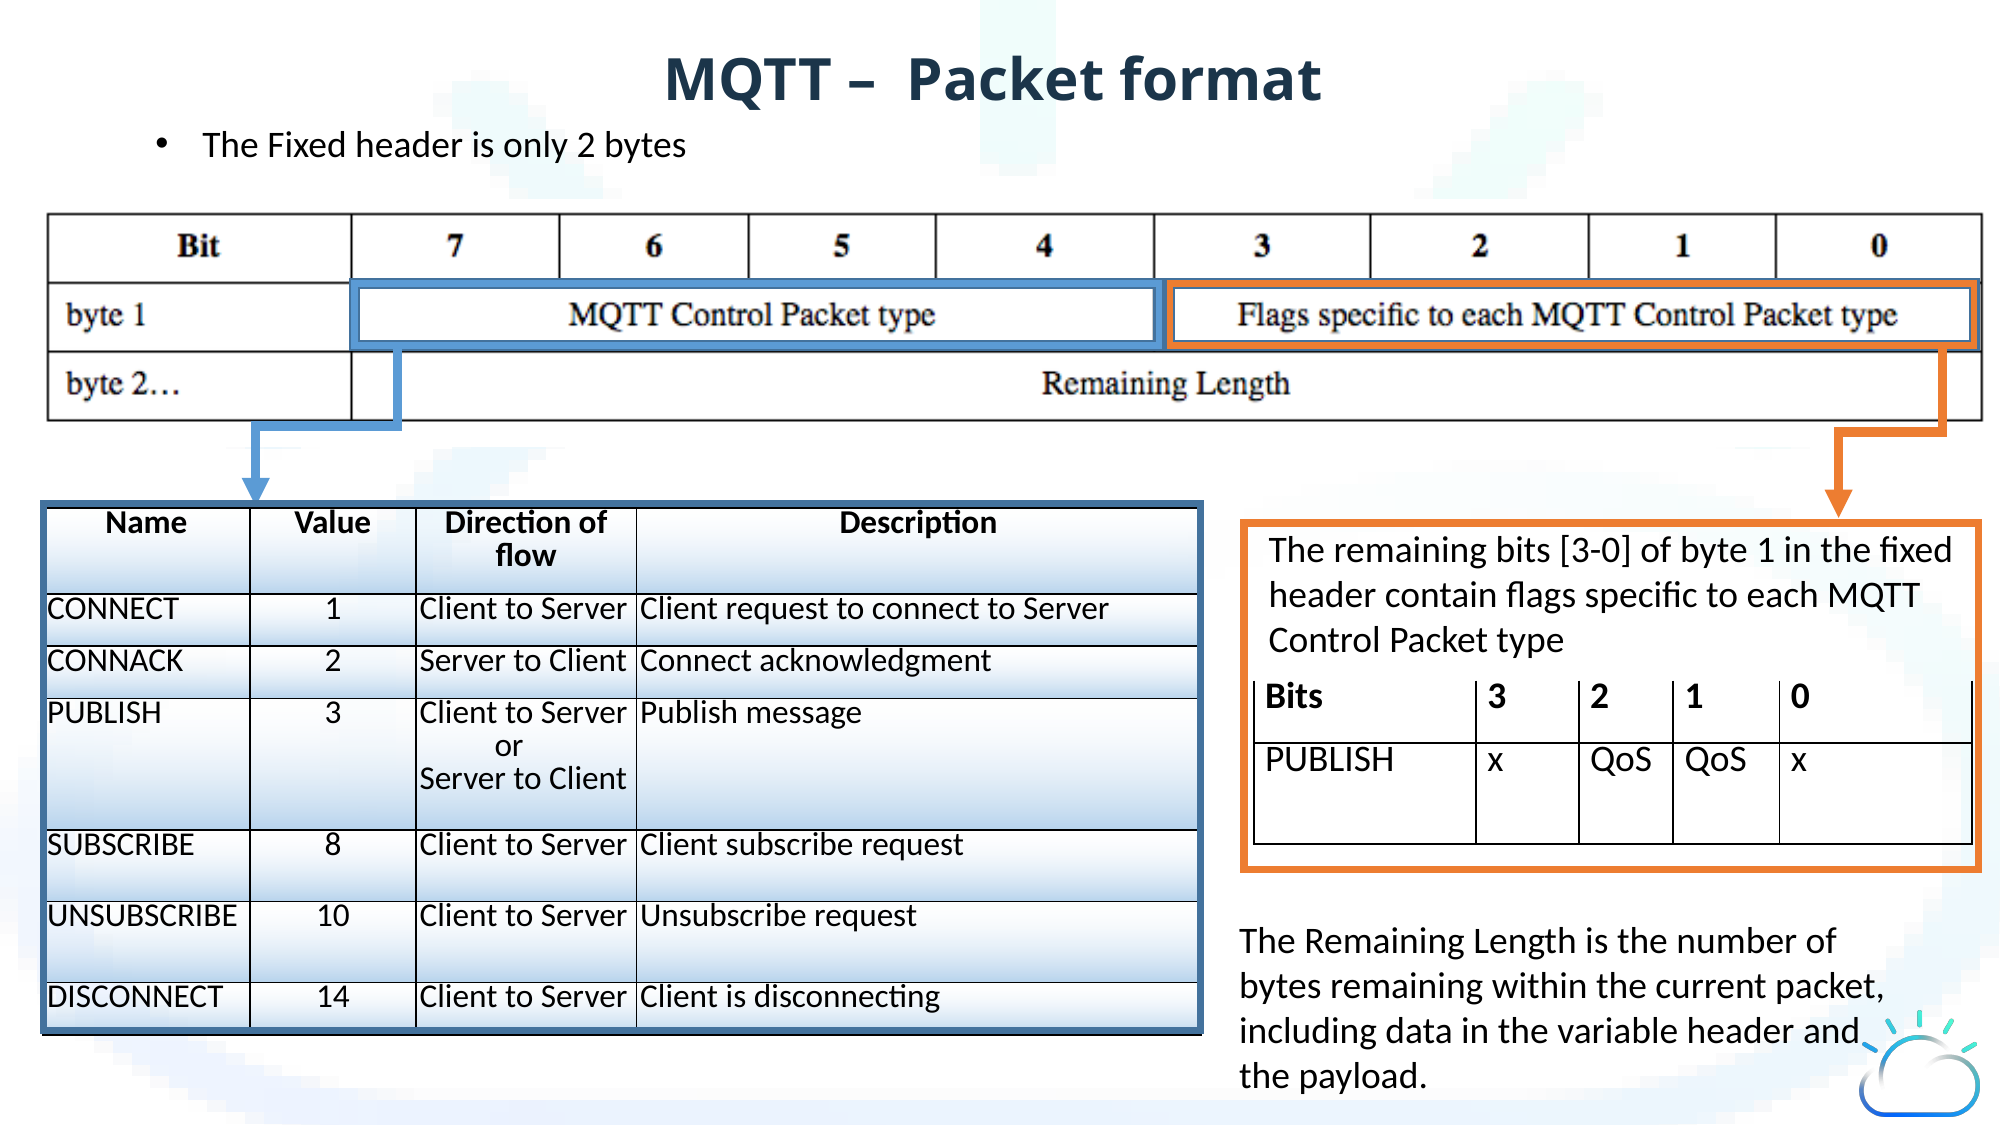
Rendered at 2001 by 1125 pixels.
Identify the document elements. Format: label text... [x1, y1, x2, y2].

text_box The Remaining Length is the number of bytes remaining within the current packet, including data in the variable header and the payload. [1224, 908, 1908, 1104]
text_box MQTT – Packet format [19, 42, 1967, 121]
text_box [1804, 379, 1977, 484]
text_box The Fixed header is only 2 bytes [140, 112, 703, 173]
text_box [42, 502, 1202, 1031]
text_box The remaining bits [3-0] of byte 1 in the fixed header contain flags specific to each MQTT Control Packet type [1253, 517, 2000, 668]
picture [1859, 1010, 1980, 1117]
text_box [1243, 522, 1979, 871]
picture [37, 199, 2000, 447]
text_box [246, 354, 407, 497]
